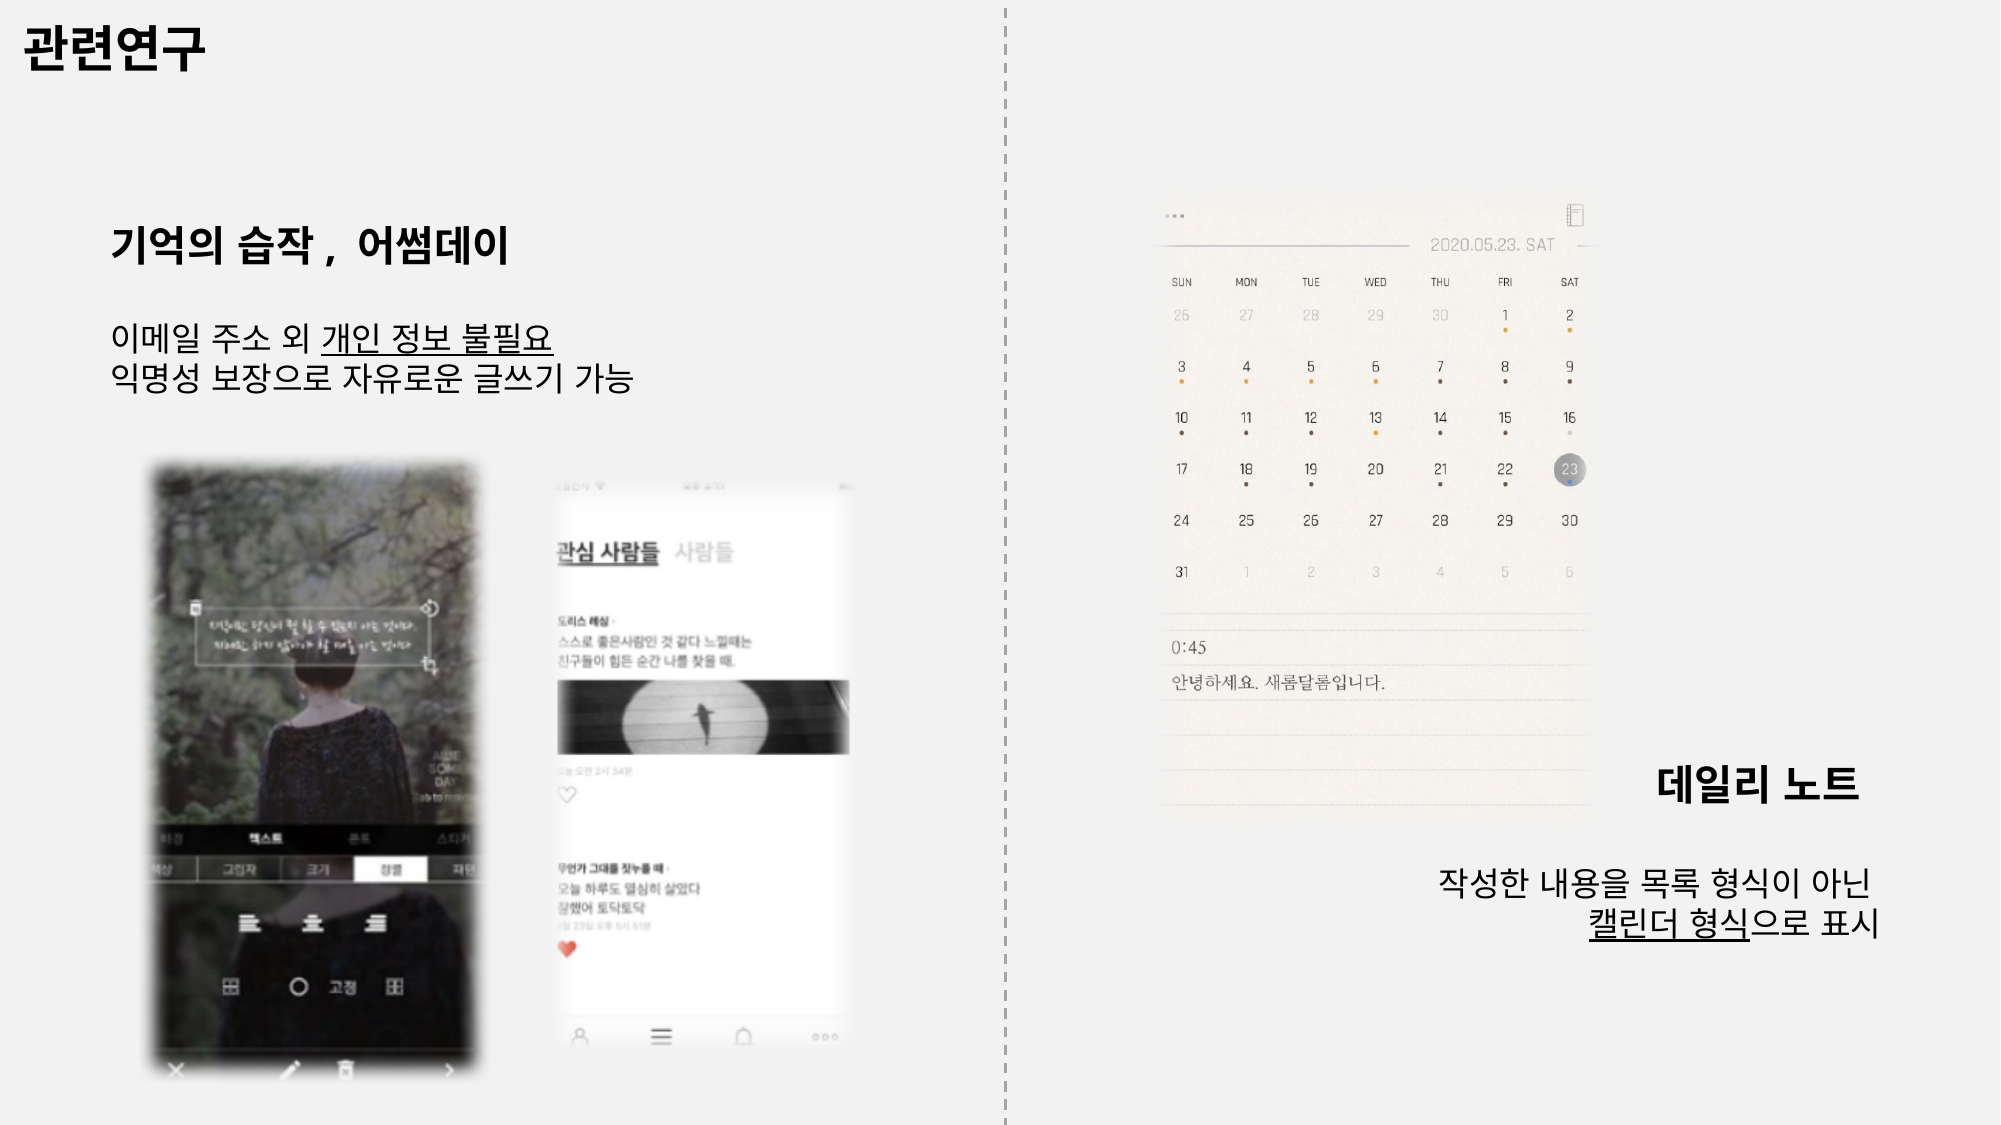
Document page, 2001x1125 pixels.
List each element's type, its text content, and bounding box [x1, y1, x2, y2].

picture [136, 449, 492, 1085]
picture [543, 476, 862, 1059]
text_box 이메일 주소 외 개인 정보 불필요 익명성 보장으로 자유로운 글쓰기 가능 [95, 310, 966, 405]
text_box 관련연구 [8, 7, 295, 112]
picture [1149, 179, 1602, 837]
text_box 기억의 습작, 어썸데이 [95, 211, 966, 277]
text_box 데일리 노트 [1641, 751, 1945, 816]
text_box 작성한 내용을 목록 형식이 아닌 캘린더 형식으로 표시 [1331, 856, 1897, 951]
